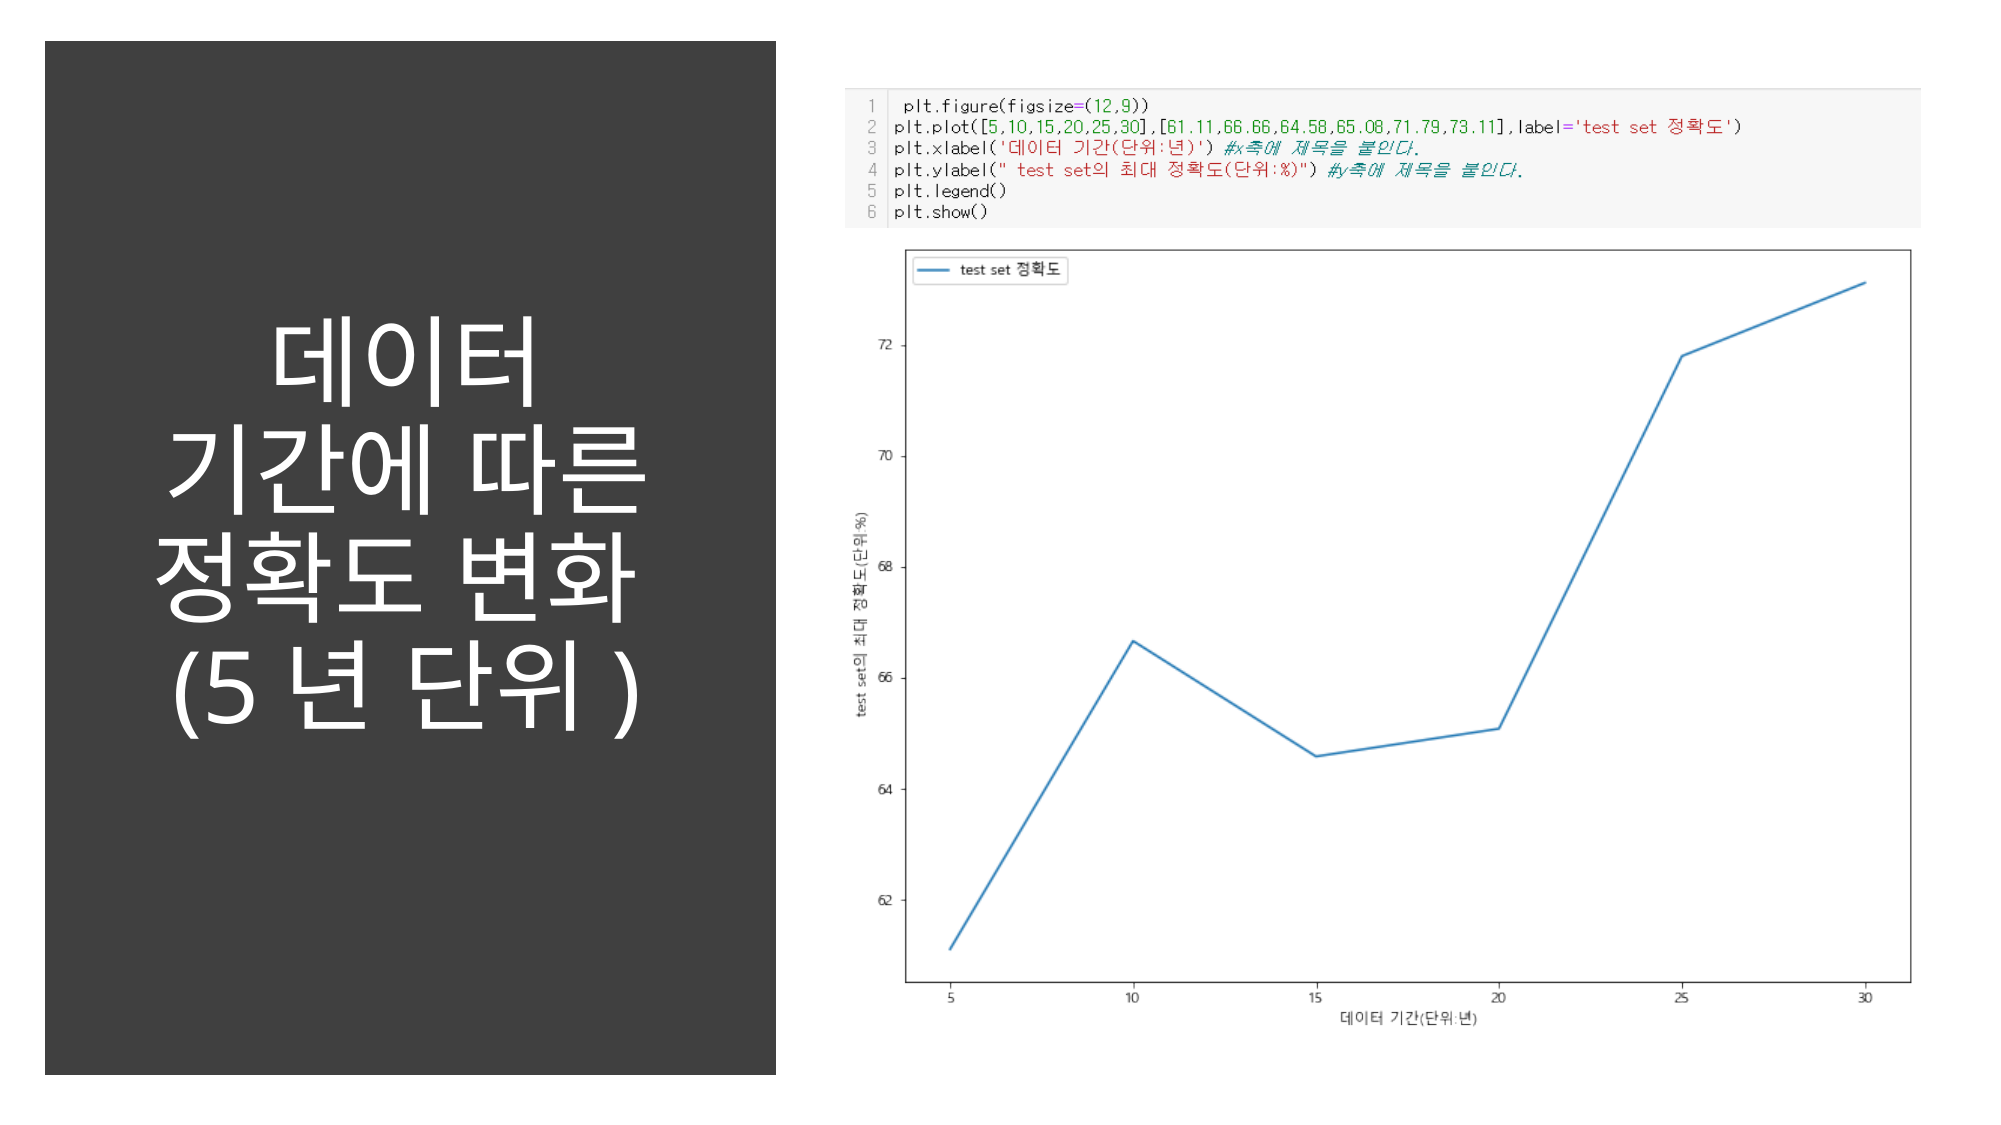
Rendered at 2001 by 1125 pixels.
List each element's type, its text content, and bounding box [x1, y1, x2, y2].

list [845, 87, 1921, 228]
title 데이터 기간에 따른 정확도 변화(5년 단위) [121, 121, 693, 936]
text_box [54, 50, 767, 1066]
picture [845, 239, 1921, 1039]
